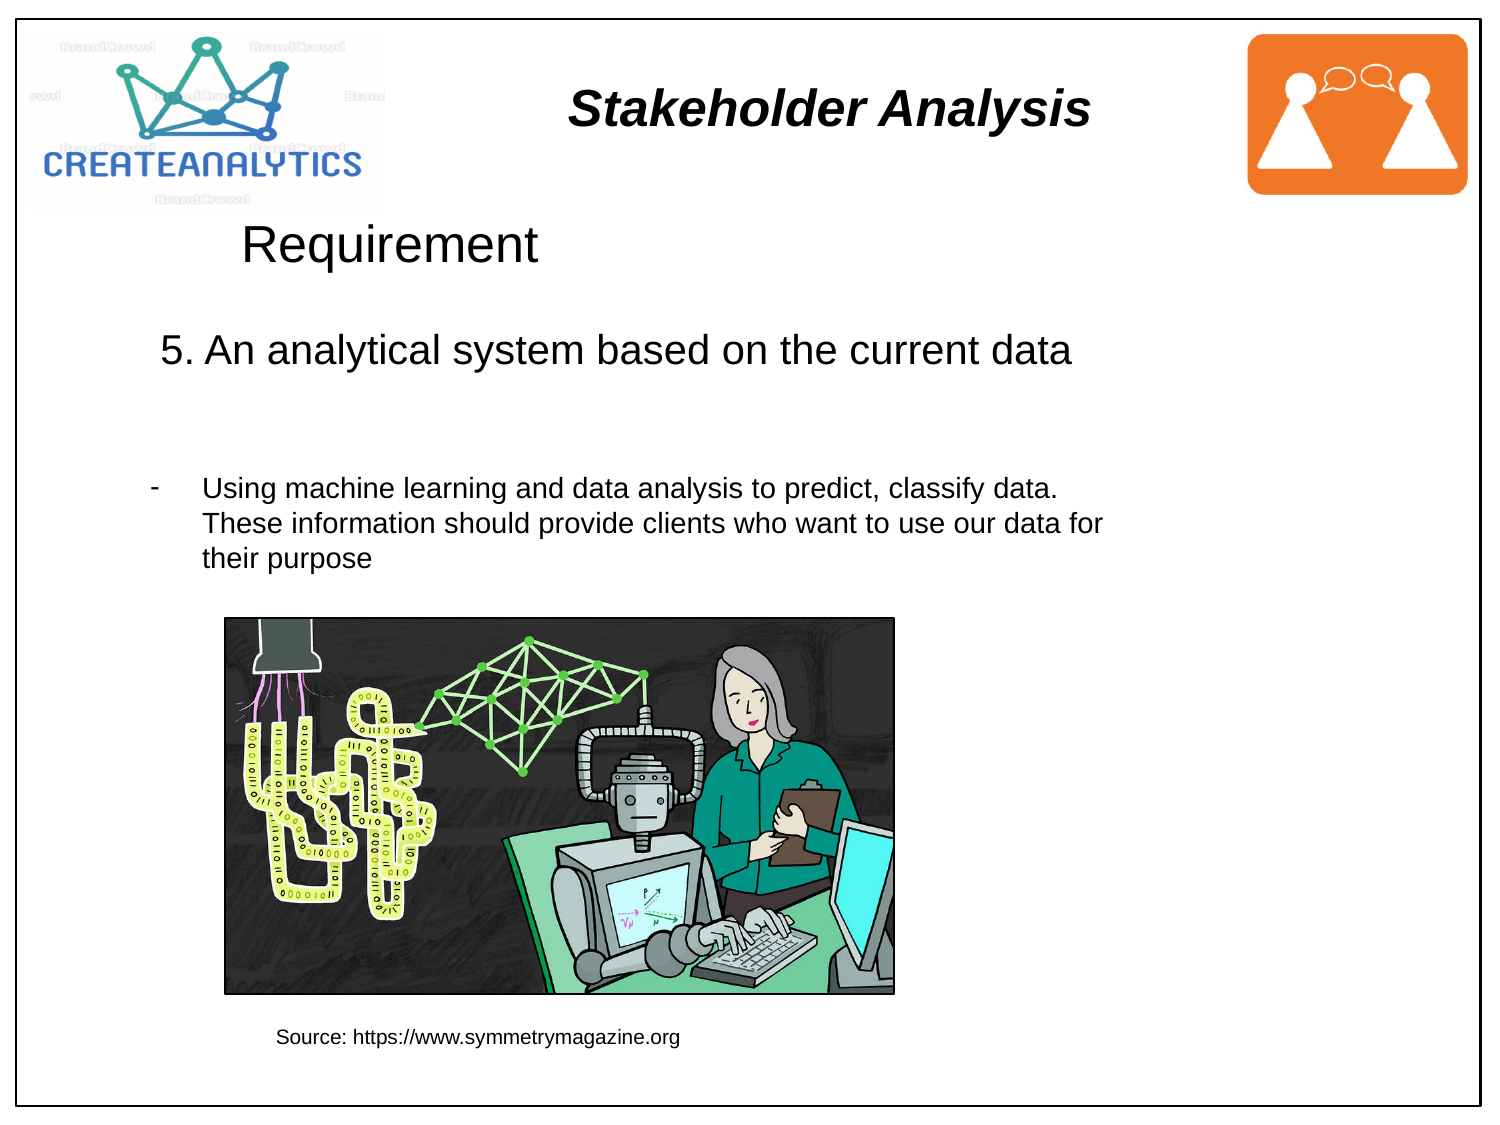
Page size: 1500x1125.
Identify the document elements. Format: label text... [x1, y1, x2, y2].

text_box [15, 19, 1481, 1106]
text_box Requirement [226, 195, 893, 288]
text_box Using machine learning and data analysis to predict, classify data. These information should provide clients who want to use our data for their purpose [112, 454, 1125, 590]
text_box Source: https://www.symmetrymagazine.org [260, 1010, 859, 1061]
text_box 5. An analytical system based on the current data [145, 307, 1190, 388]
picture [29, 31, 385, 212]
picture [225, 618, 894, 994]
list Stakeholder Analysis [470, 66, 1190, 143]
picture [1245, 31, 1470, 198]
